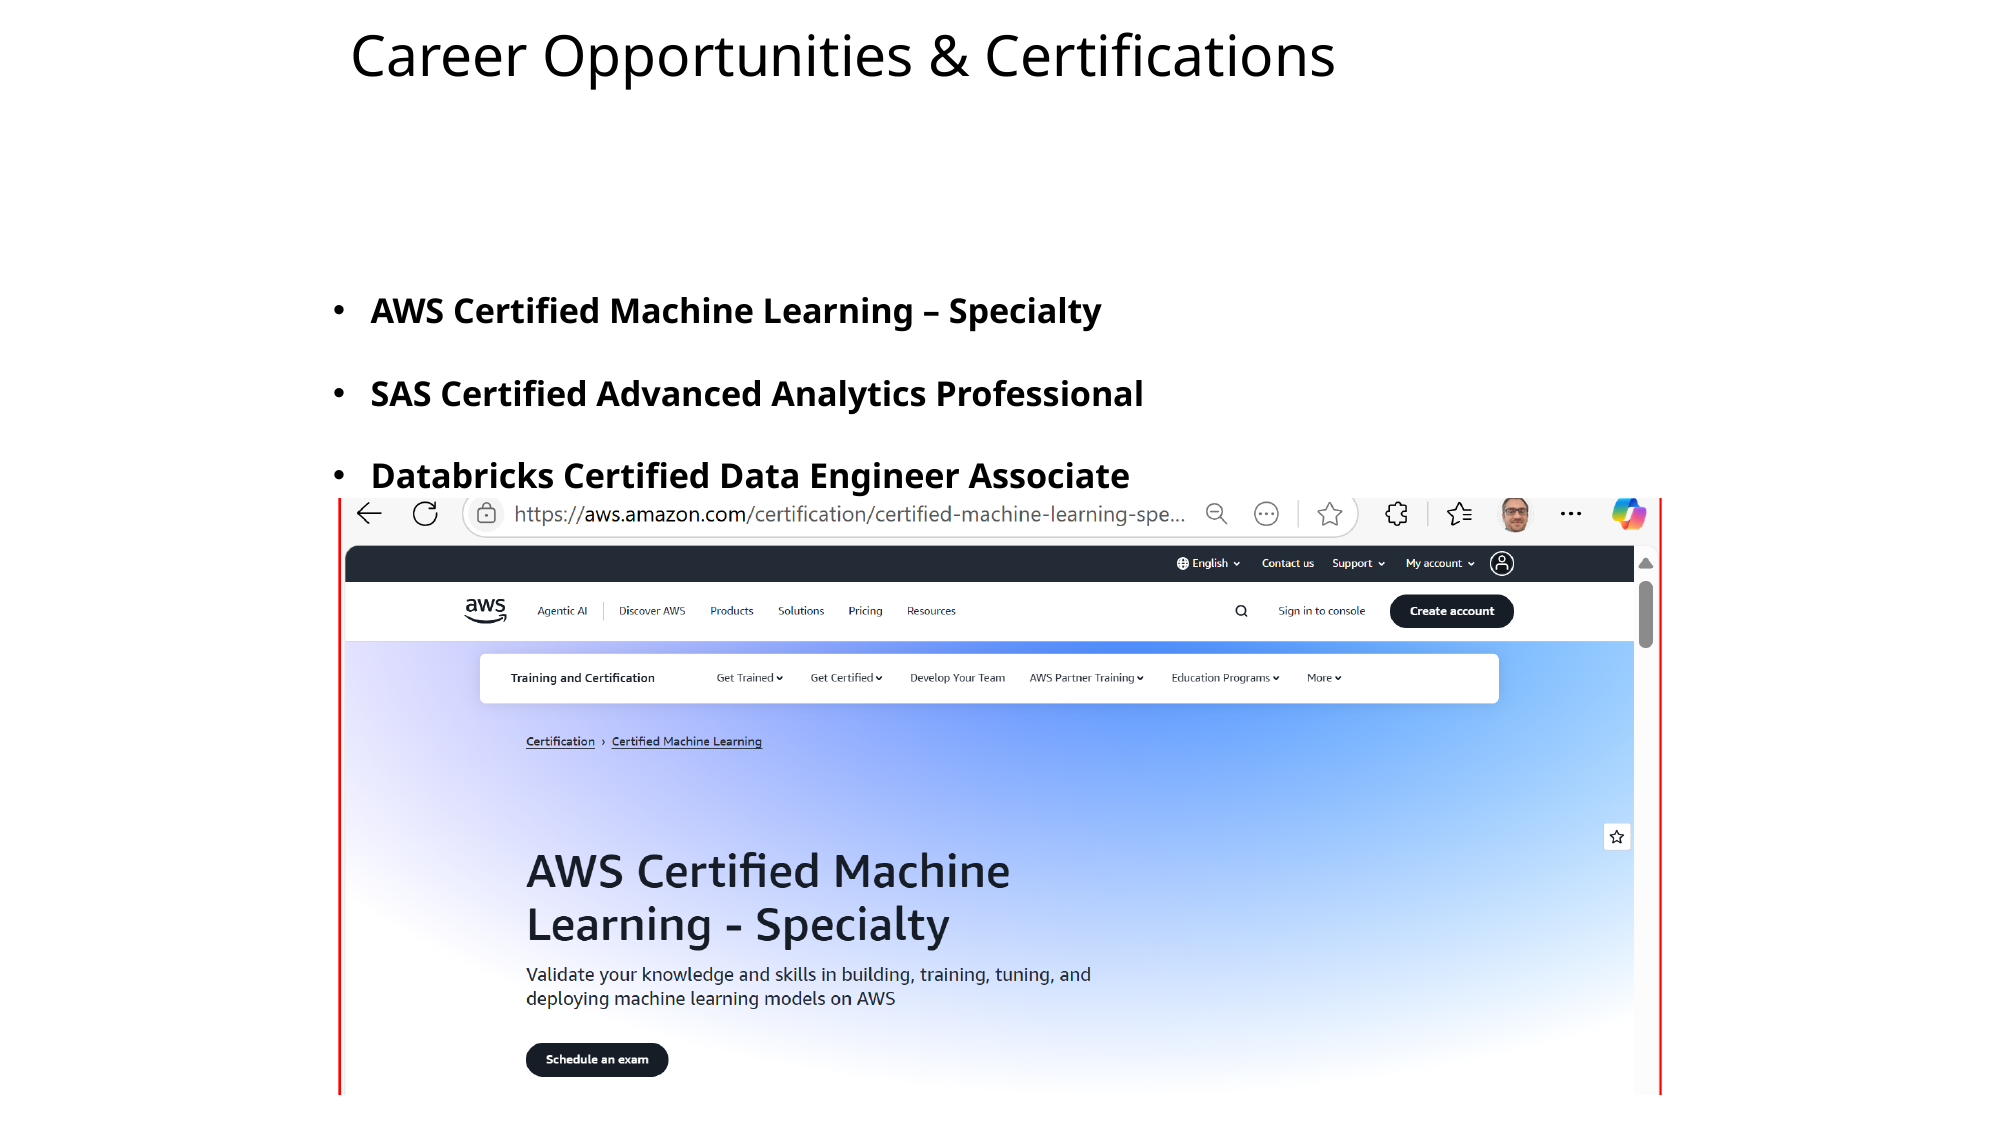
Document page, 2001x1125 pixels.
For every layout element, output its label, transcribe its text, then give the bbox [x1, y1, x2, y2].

title Career Opportunities & Certifications [335, 19, 1682, 98]
picture [337, 497, 1663, 1095]
list AWS Certified Machine Learning – Specialty SAS Certified Advanced Analytics Professional Databricks Certified Data Engineer Associate [318, 261, 1682, 499]
